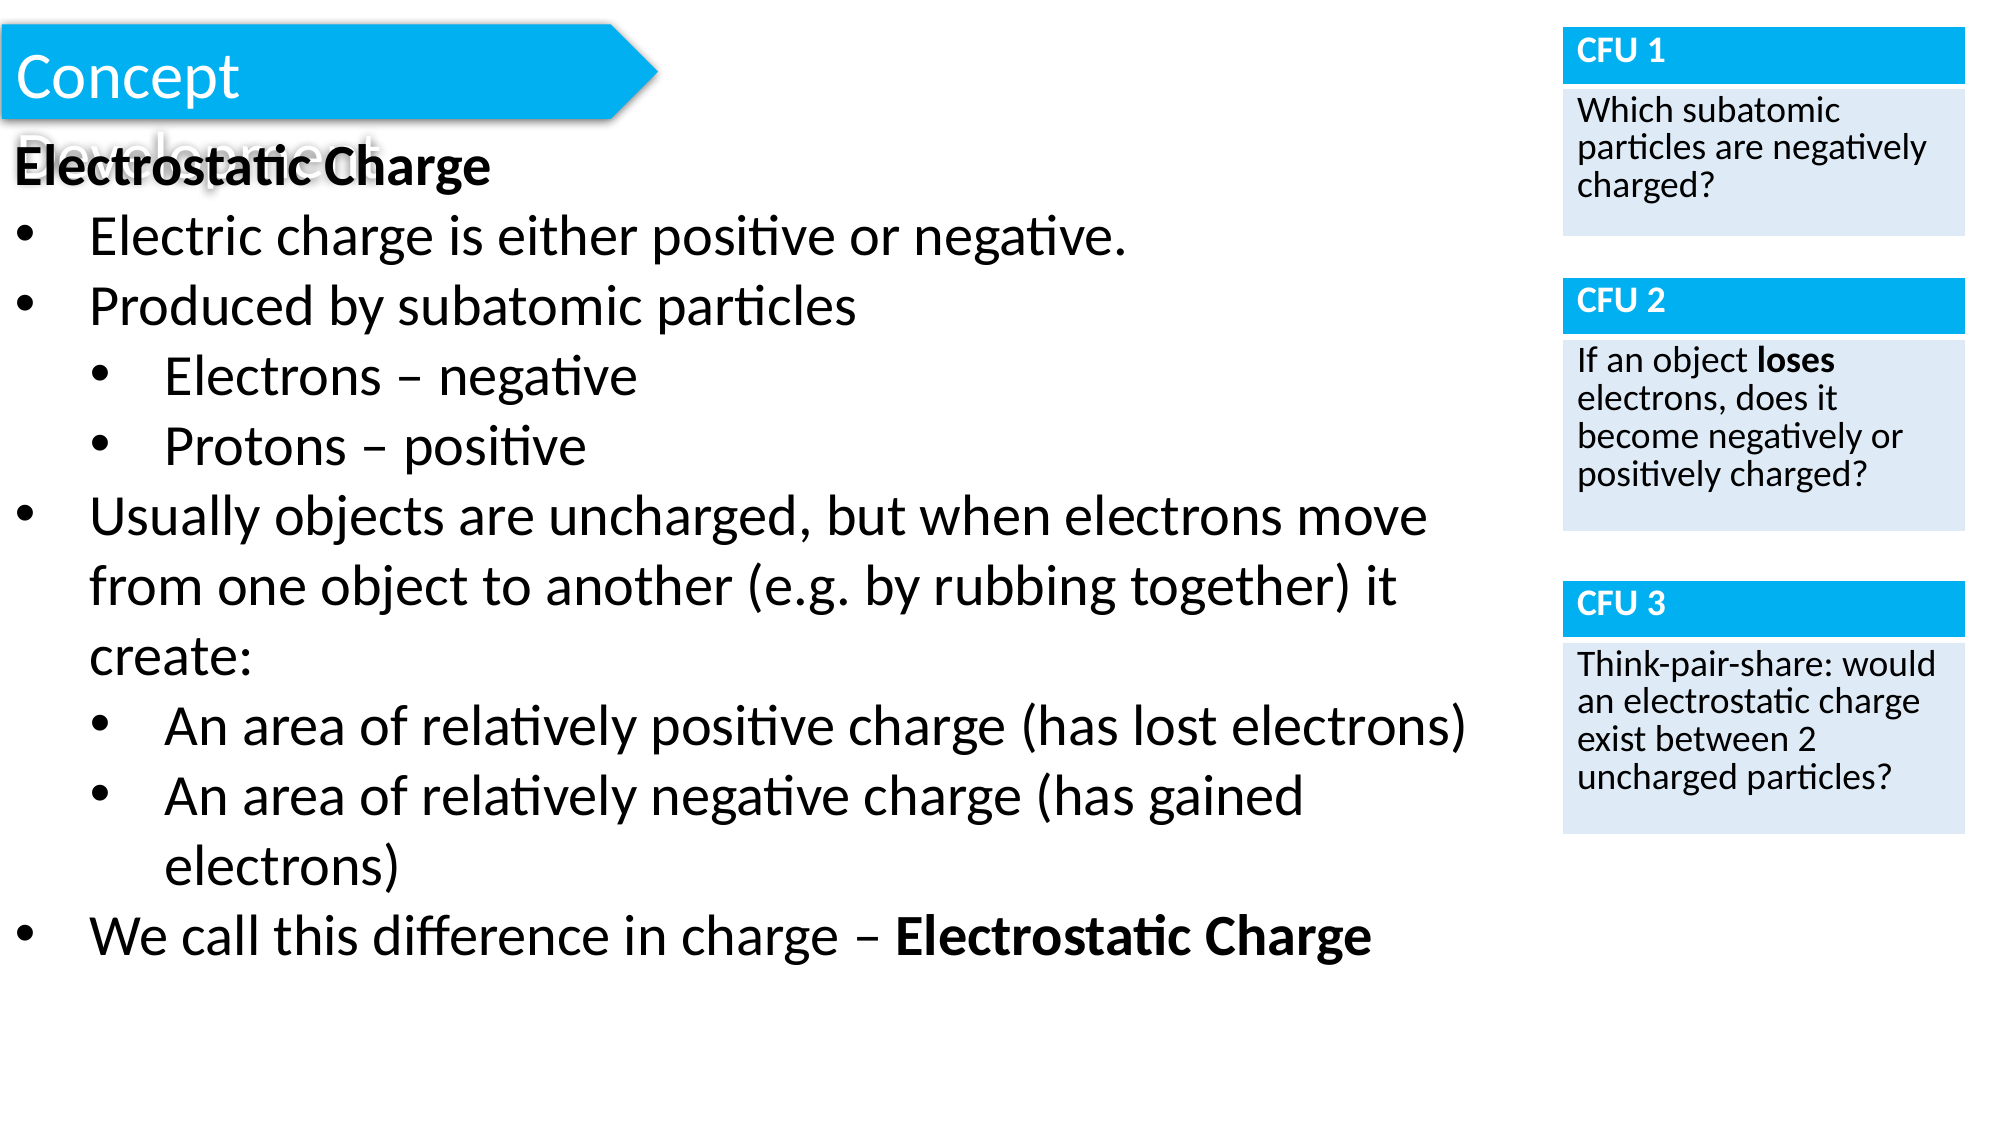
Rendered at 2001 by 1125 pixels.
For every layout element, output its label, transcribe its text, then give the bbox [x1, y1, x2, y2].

text_box Electrostatic Charge Electric charge is either positive or negative. Produced by subatomic particles Electrons – negative Protons – positive Usually objects are uncharged, but when electrons move from one object to another (e.g. by rubbing together) it create: An area of relatively positive charge (has lost electrons) An area of relatively negative charge (has gained electrons) We call this difference in charge – Electrostatic Charge [0, 120, 1554, 975]
table_cell Which subatomic particles are negatively charged? [1563, 89, 1965, 236]
table_header CFU 2 [1563, 278, 1965, 334]
table_cell If an object loses electrons, does it become negatively or positively charged? [1563, 340, 1965, 531]
table_header CFU 3 [1563, 581, 1965, 637]
table_header CFU 1 [1563, 27, 1965, 84]
text_box Concept Development [1, 24, 658, 119]
table_cell Think-pair-share: would an electrostatic charge exist between 2 uncharged particles? [1563, 643, 1965, 834]
